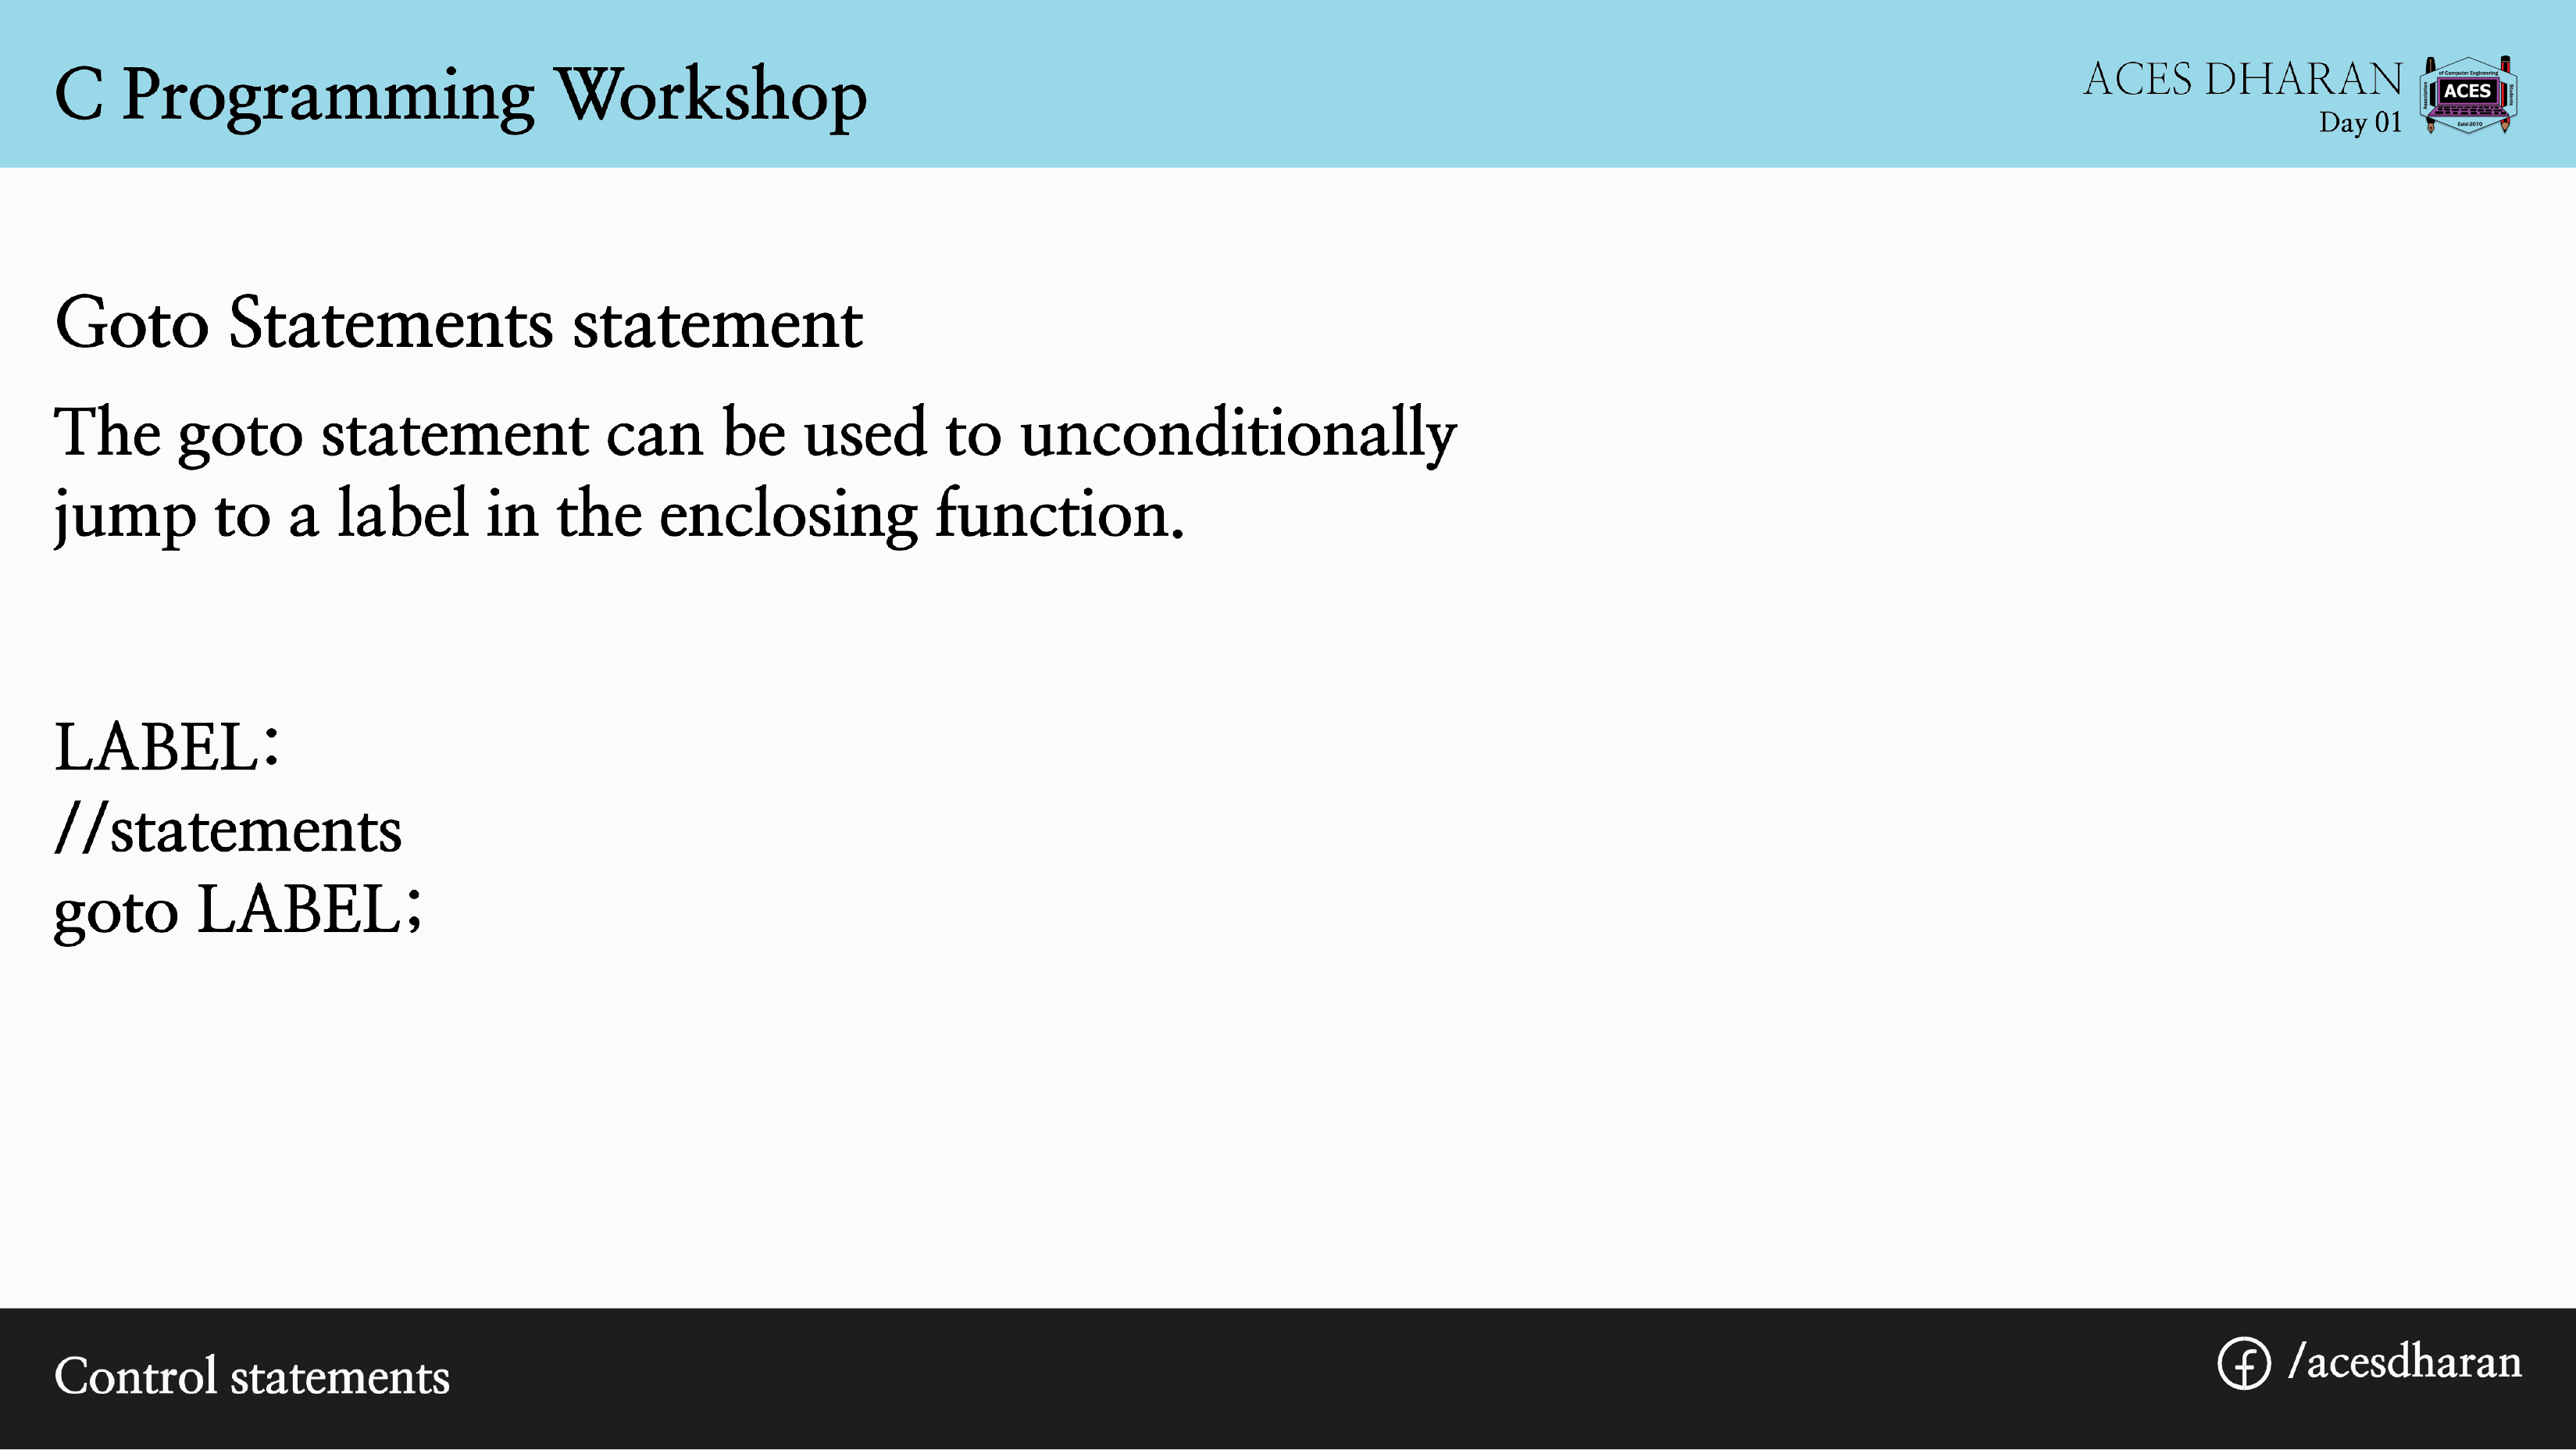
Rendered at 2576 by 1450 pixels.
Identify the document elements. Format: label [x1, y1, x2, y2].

text_box [0, 0, 2576, 1450]
